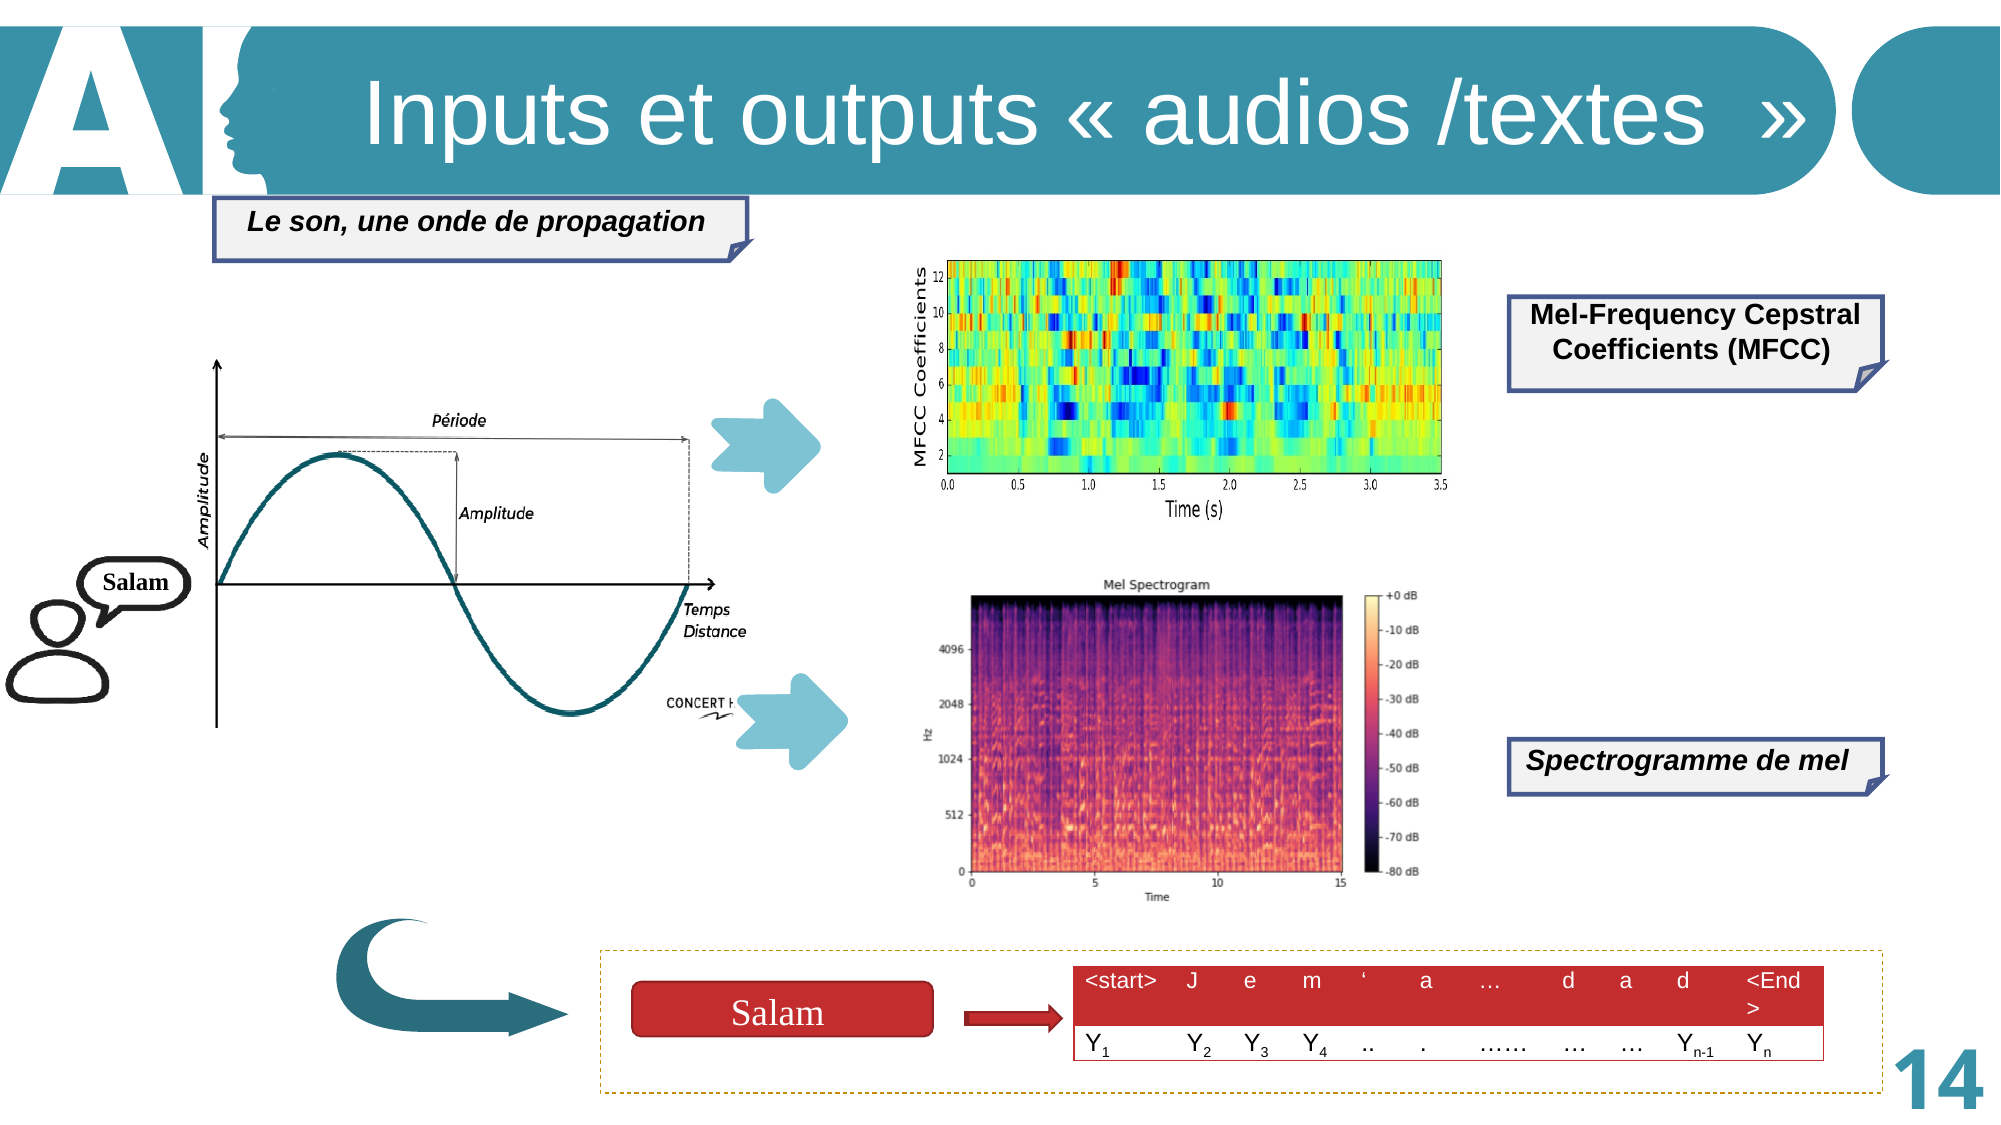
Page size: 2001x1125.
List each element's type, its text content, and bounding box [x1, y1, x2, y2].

table_header J [1175, 967, 1233, 1026]
table_cell Y1 [1075, 1026, 1175, 1060]
text_box Le son, une onde de propagation [213, 196, 751, 262]
text_box [764, 395, 824, 497]
table_cell … [1551, 1026, 1608, 1060]
table_header d [1666, 967, 1736, 1026]
table_cell Y2 [1175, 1026, 1233, 1060]
table_cell …… [1467, 1026, 1551, 1060]
text_box [600, 950, 1883, 1093]
table_cell . [1409, 1026, 1467, 1060]
table_header <start> [1075, 967, 1175, 1026]
table_cell .. [1350, 1026, 1409, 1060]
table_cell … [1608, 1026, 1666, 1060]
table_header … [1467, 967, 1551, 1026]
table_cell Yn-1 [1666, 1026, 1736, 1060]
picture [1, 359, 764, 729]
text_box [964, 1003, 1064, 1034]
text_box Salam [631, 980, 934, 1038]
table_header a [1409, 967, 1467, 1026]
text_box 14 [1824, 1018, 2000, 1125]
table_header e [1233, 967, 1291, 1026]
table_cell Yn [1736, 1026, 1823, 1060]
table_header m [1291, 967, 1350, 1026]
table_cell Y4 [1291, 1026, 1350, 1060]
table_header ‘ [1350, 967, 1409, 1026]
text_box Mel-Frequency Cepstral Coefficients (MFCC) [1508, 295, 1886, 392]
picture [913, 571, 1432, 910]
picture [908, 250, 1454, 531]
table_header d [1551, 967, 1608, 1026]
text_box Spectrogramme de mel [1508, 738, 1886, 796]
list Inputs et outputs « audios /textes » [347, 55, 1952, 175]
table_cell Y3 [1233, 1026, 1291, 1060]
text_box [732, 670, 852, 774]
table_header a [1608, 967, 1666, 1026]
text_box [336, 918, 569, 1037]
table_header <End> [1736, 967, 1823, 1026]
